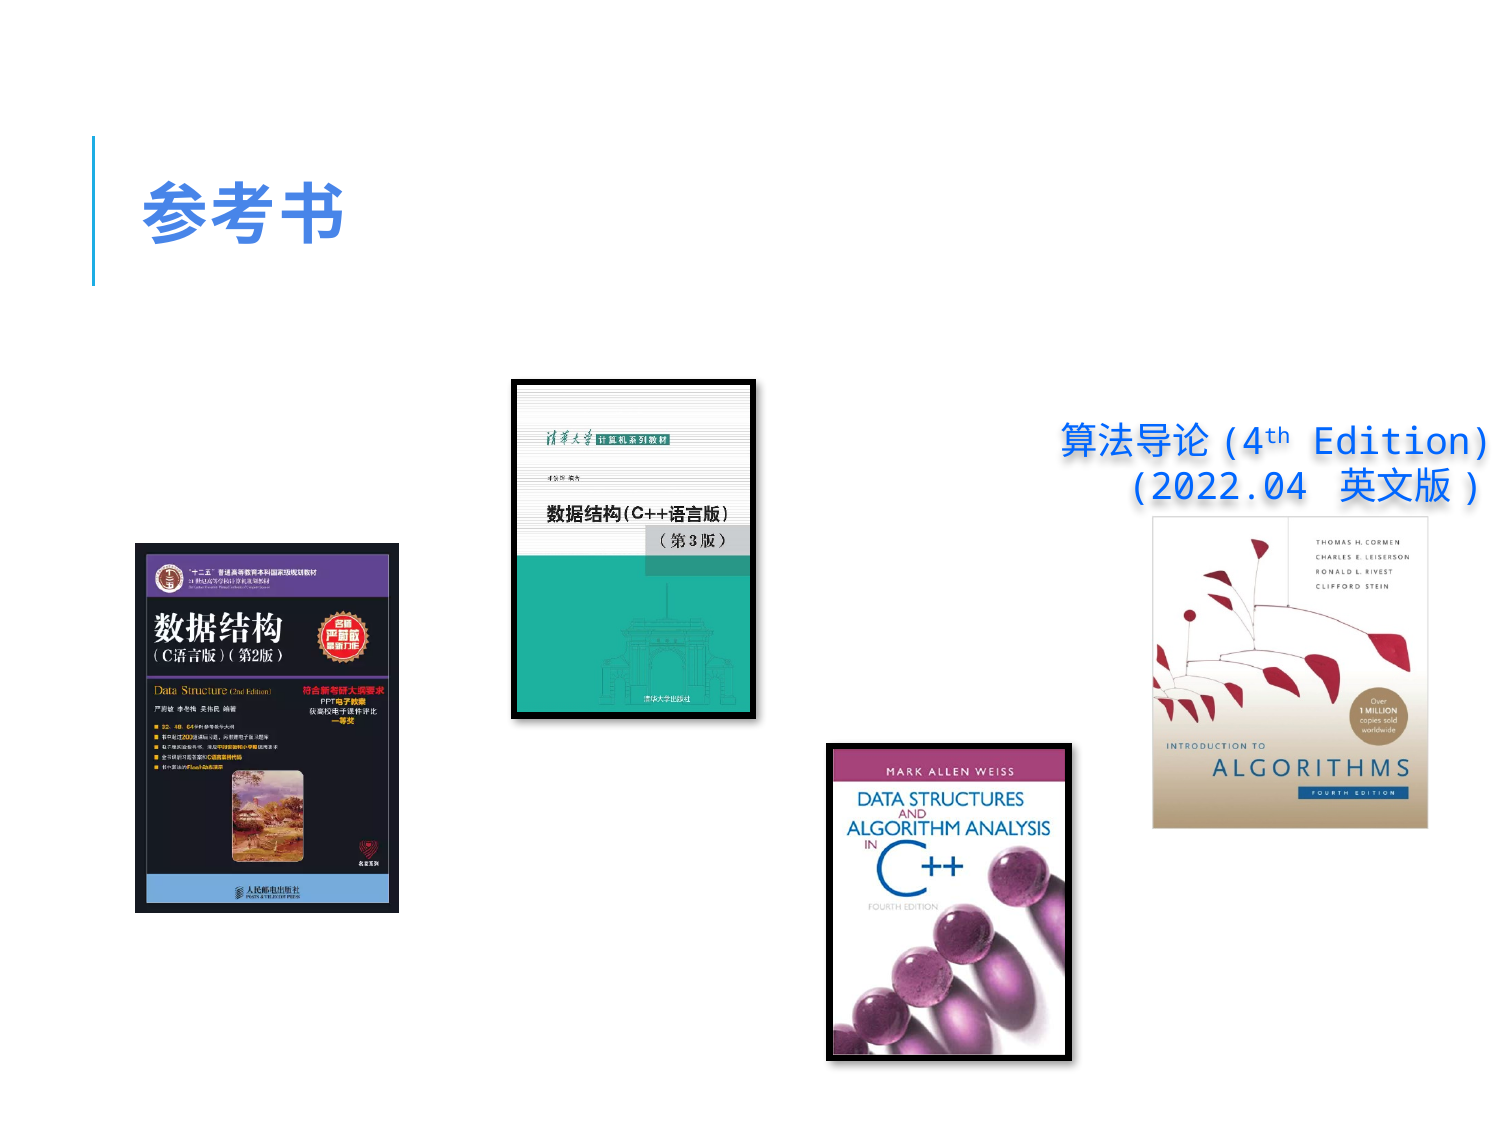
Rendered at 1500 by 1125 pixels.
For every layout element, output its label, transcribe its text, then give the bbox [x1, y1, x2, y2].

text_box 算法导论(4th Edition) (2022.04 英文版) [1045, 409, 1500, 515]
picture [516, 385, 751, 713]
title 参考书 [126, 96, 1322, 342]
picture [832, 748, 1066, 1055]
picture [135, 543, 399, 913]
picture [1151, 514, 1430, 831]
